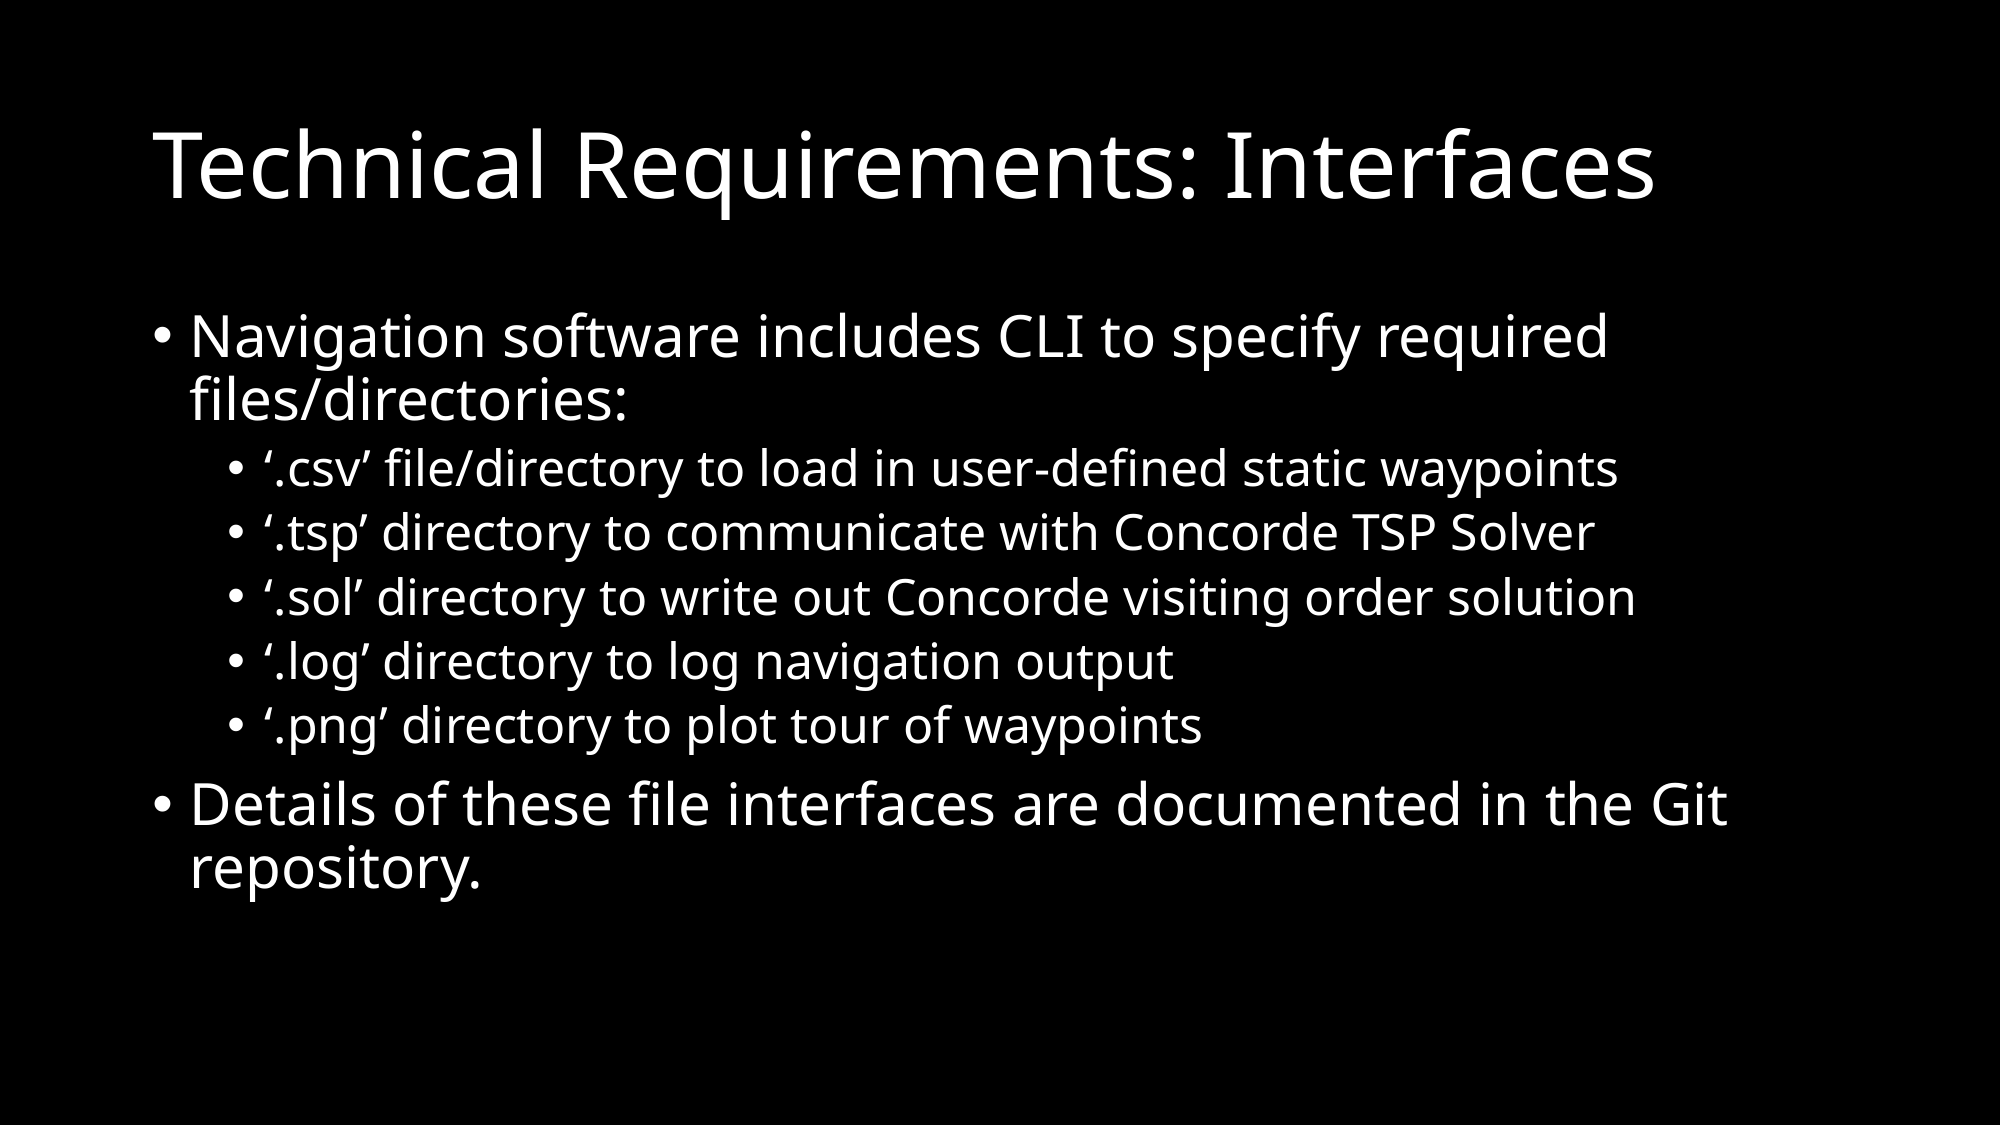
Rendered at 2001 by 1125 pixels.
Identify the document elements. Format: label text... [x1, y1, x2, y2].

list Navigation software includes CLI to specify required files/directories: ‘.csv’ file/directory to load in user-defined static waypoints ‘.tsp’ directory to communicate with Concorde TSP Solver ‘.sol’ directory to write out Concorde visiting order solution ‘.log’ directory to log navigation output ‘.png’ directory to plot tour of waypoints Details of these file interfaces are documented in the Git repository. [137, 299, 1863, 1014]
title Technical Requirements: Interfaces [137, 59, 1863, 278]
